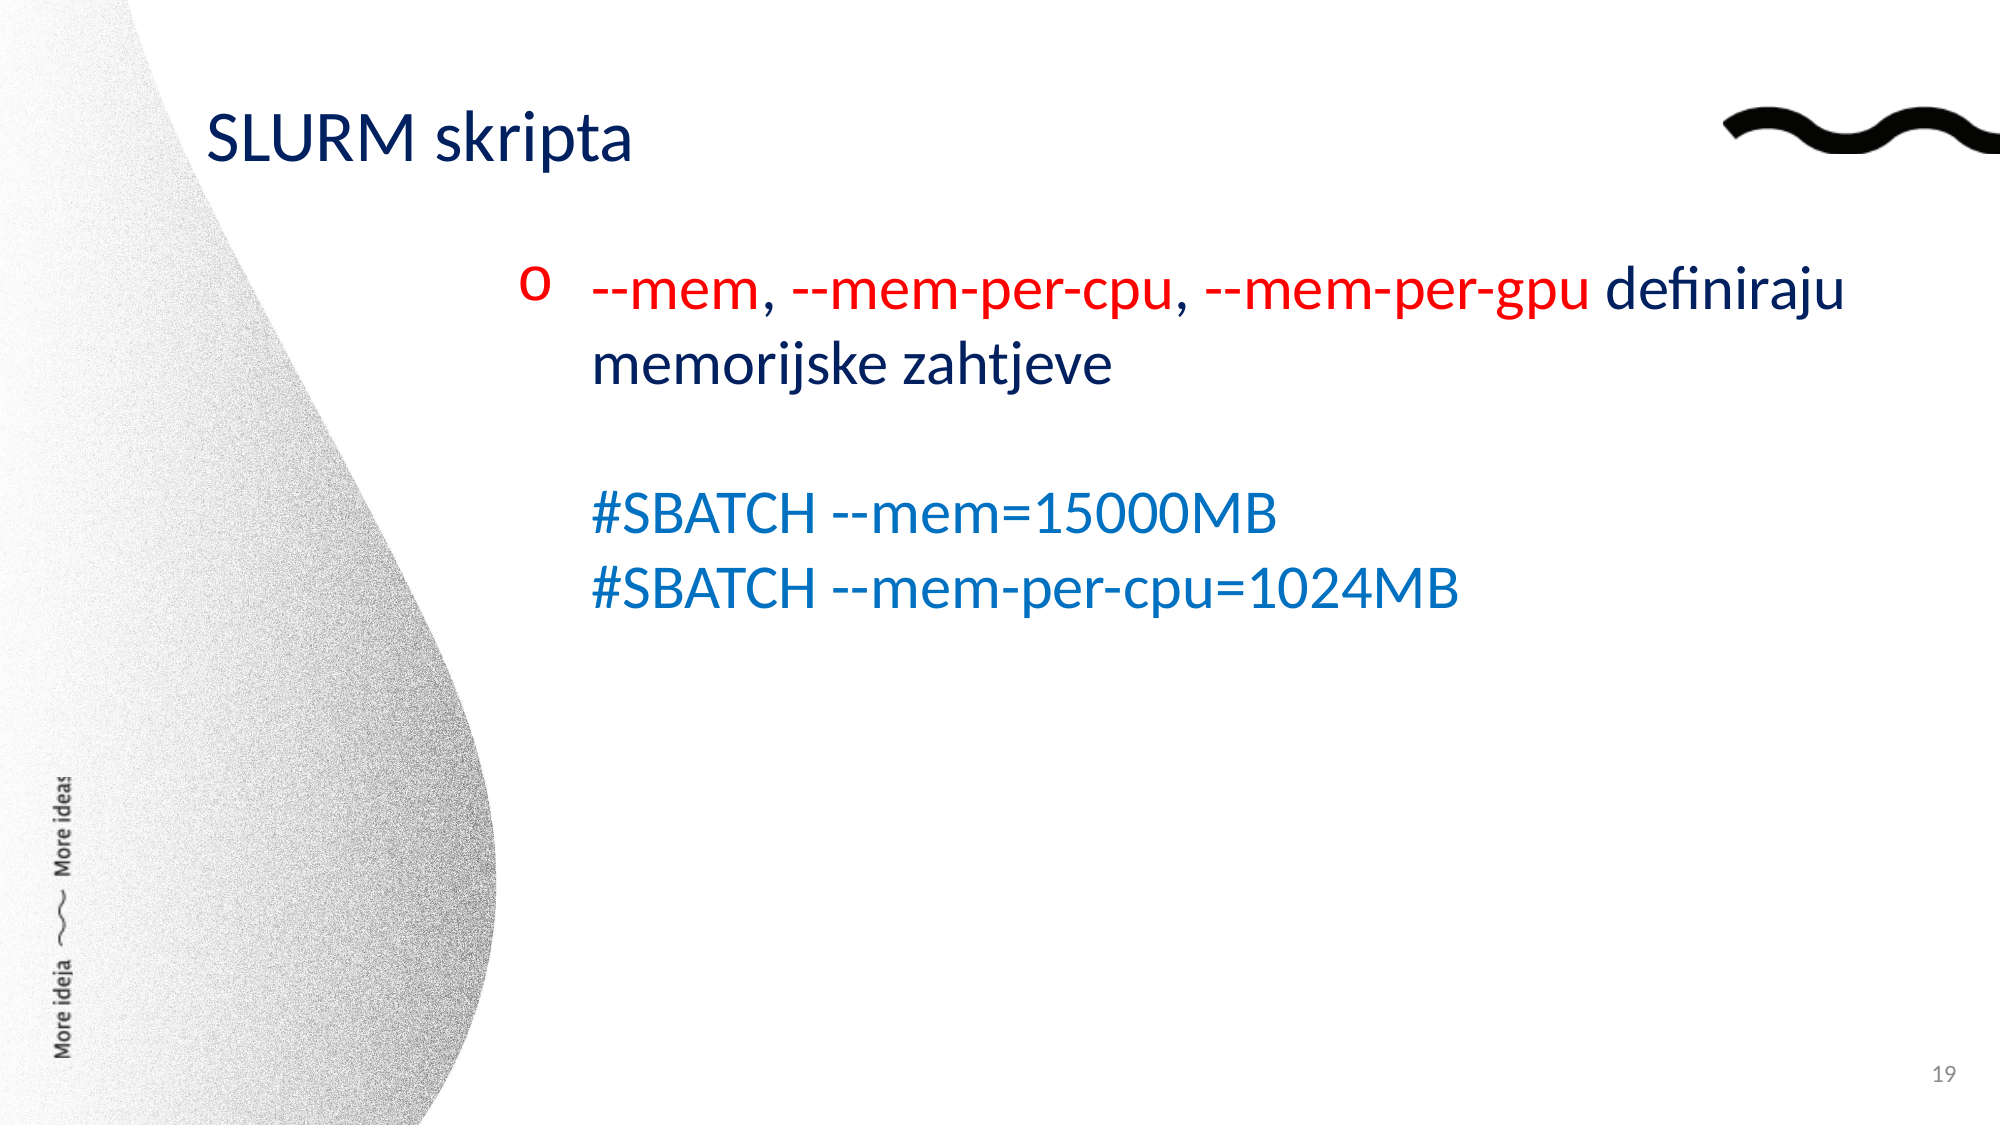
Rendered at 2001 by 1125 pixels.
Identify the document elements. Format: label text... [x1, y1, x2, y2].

slide_number 19 [1521, 1042, 1972, 1103]
picture [0, 0, 509, 1125]
text_box SLURM skripta [206, 92, 1684, 177]
text_box --mem, --mem-per-cpu, --mem-per-gpu definiraju memorijske zahtjeve #SBATCH --mem=15000MB #SBATCH --mem-per-cpu=1024MB [501, 239, 2000, 704]
